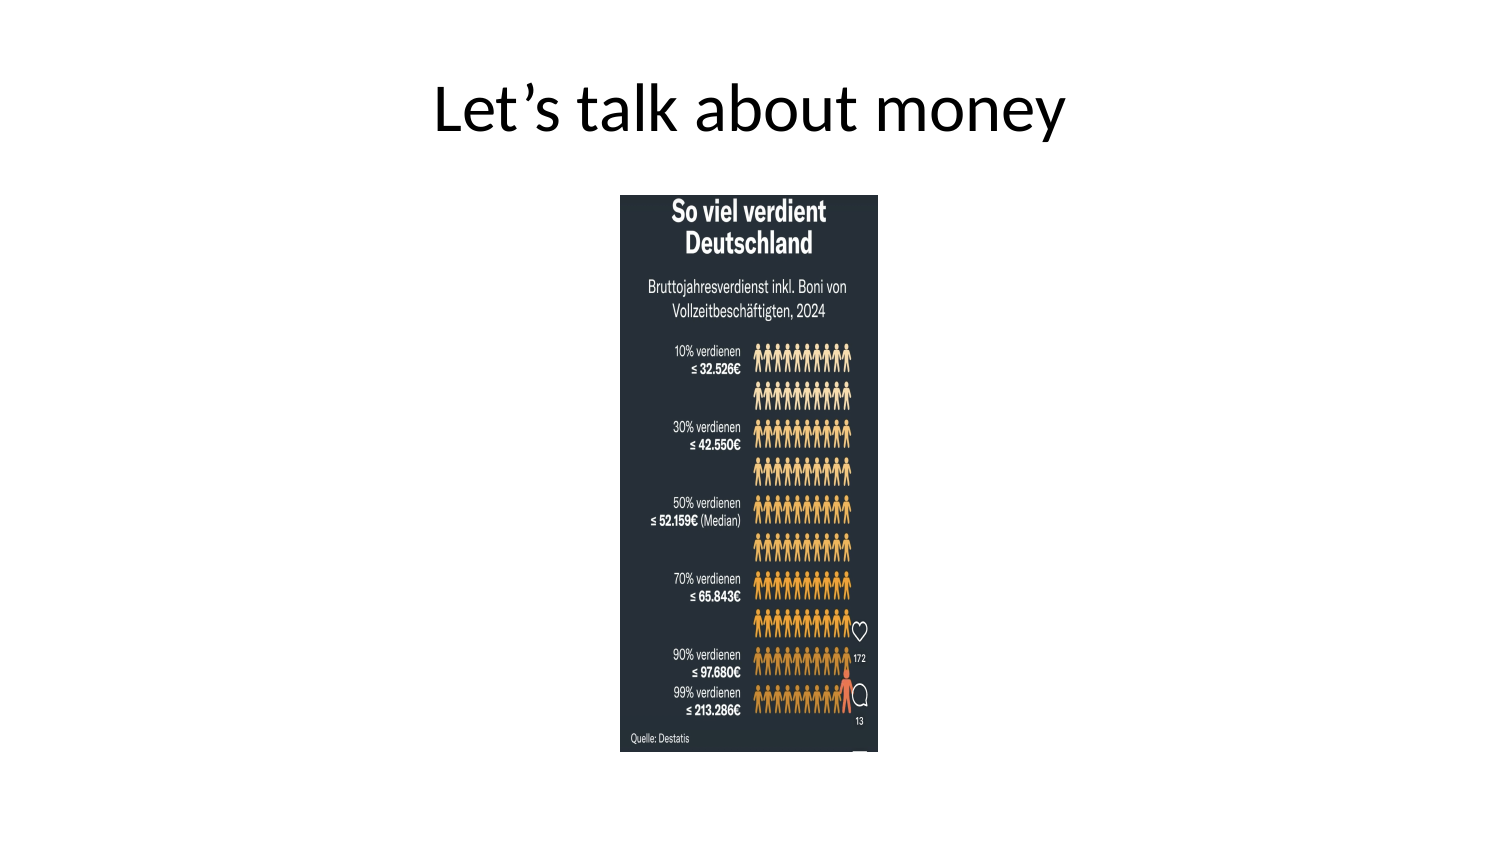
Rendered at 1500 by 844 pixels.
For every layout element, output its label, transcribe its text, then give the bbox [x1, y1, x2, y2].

title Let’s talk about money [75, 33, 1425, 175]
picture [620, 195, 878, 753]
